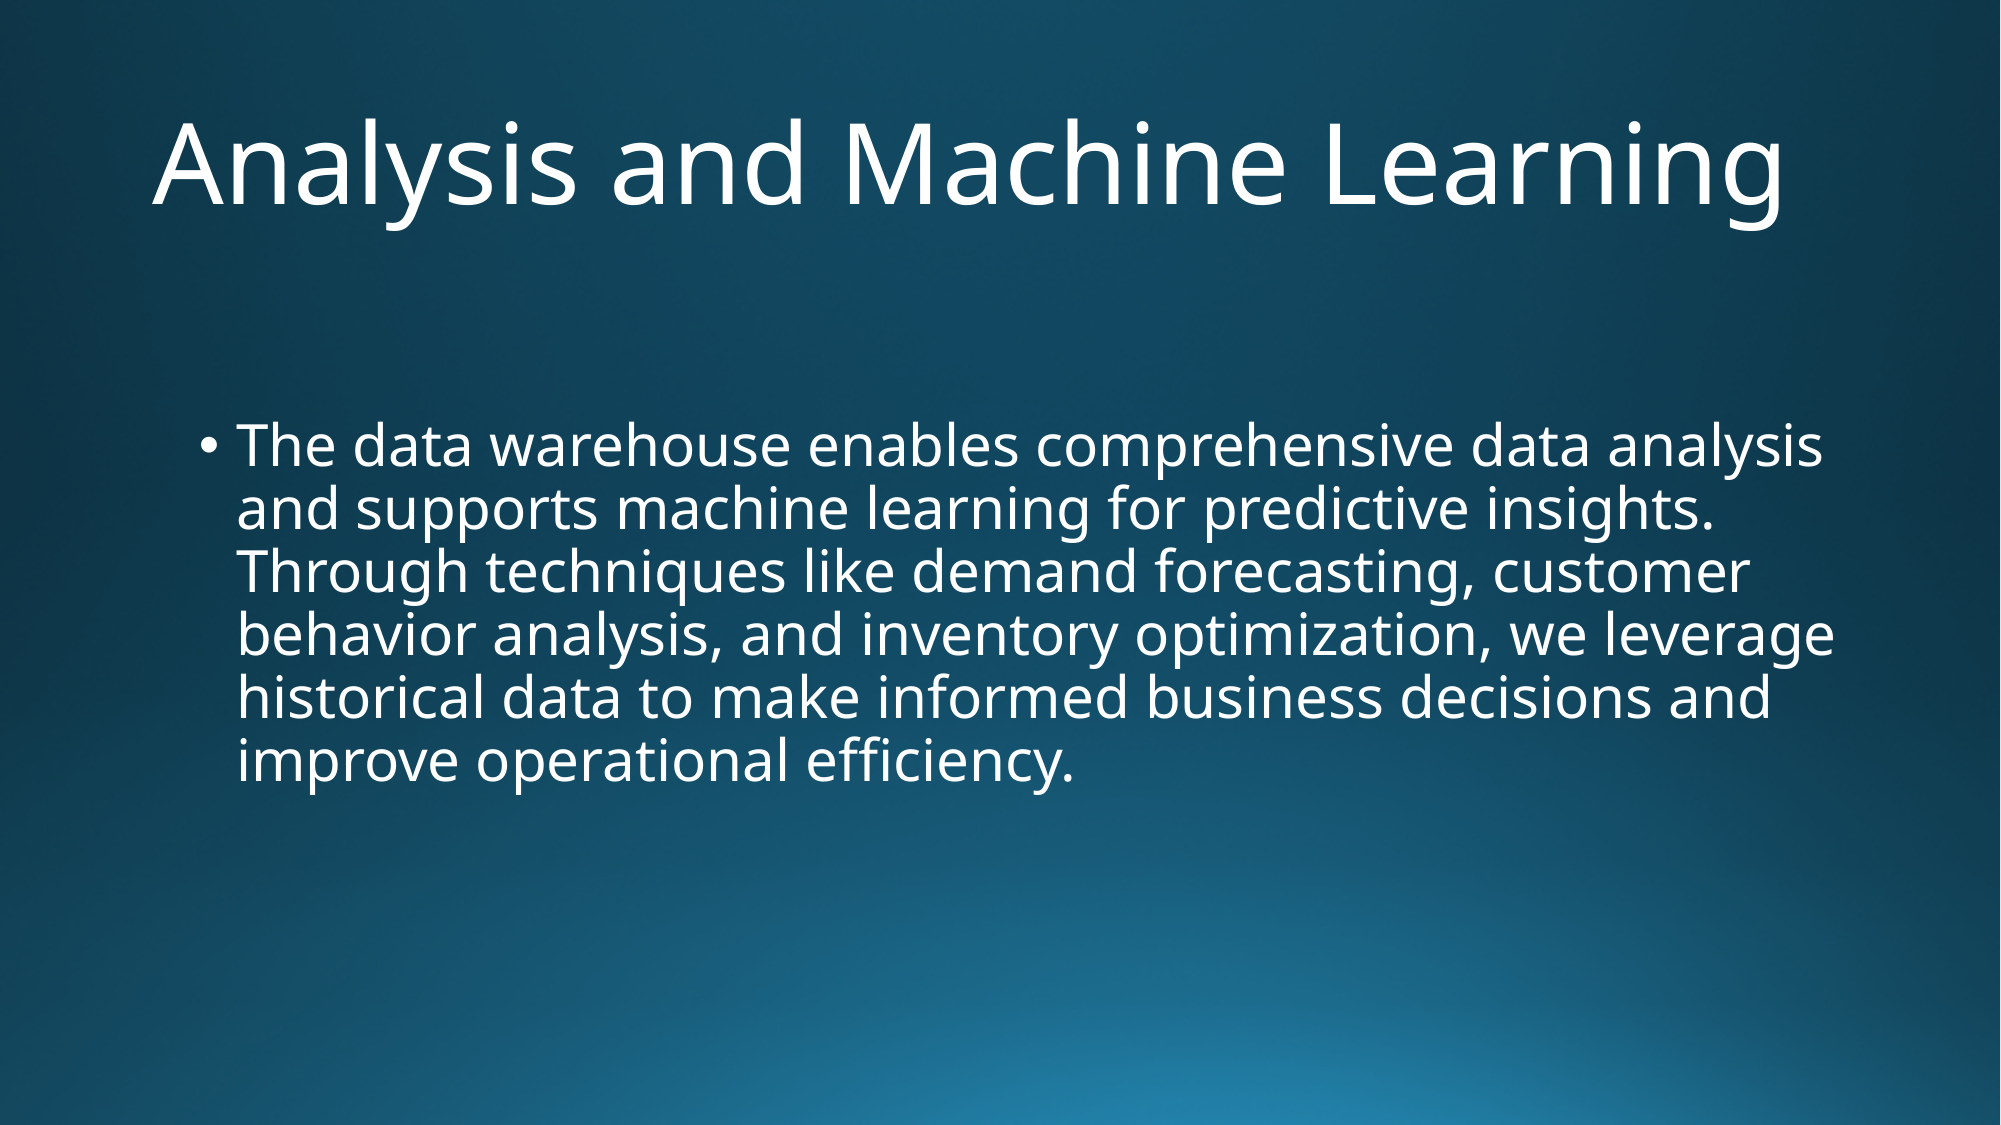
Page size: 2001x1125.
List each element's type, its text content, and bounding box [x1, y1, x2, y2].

picture [0, 0, 2001, 1125]
list The data warehouse enables comprehensive data analysis and supports machine learning for predictive insights. Through techniques like demand forecasting, customer behavior analysis, and inventory optimization, we leverage historical data to make informed business decisions and improve operational efficiency. [183, 318, 1863, 1014]
title Analysis and Machine Learning [137, 59, 1863, 278]
